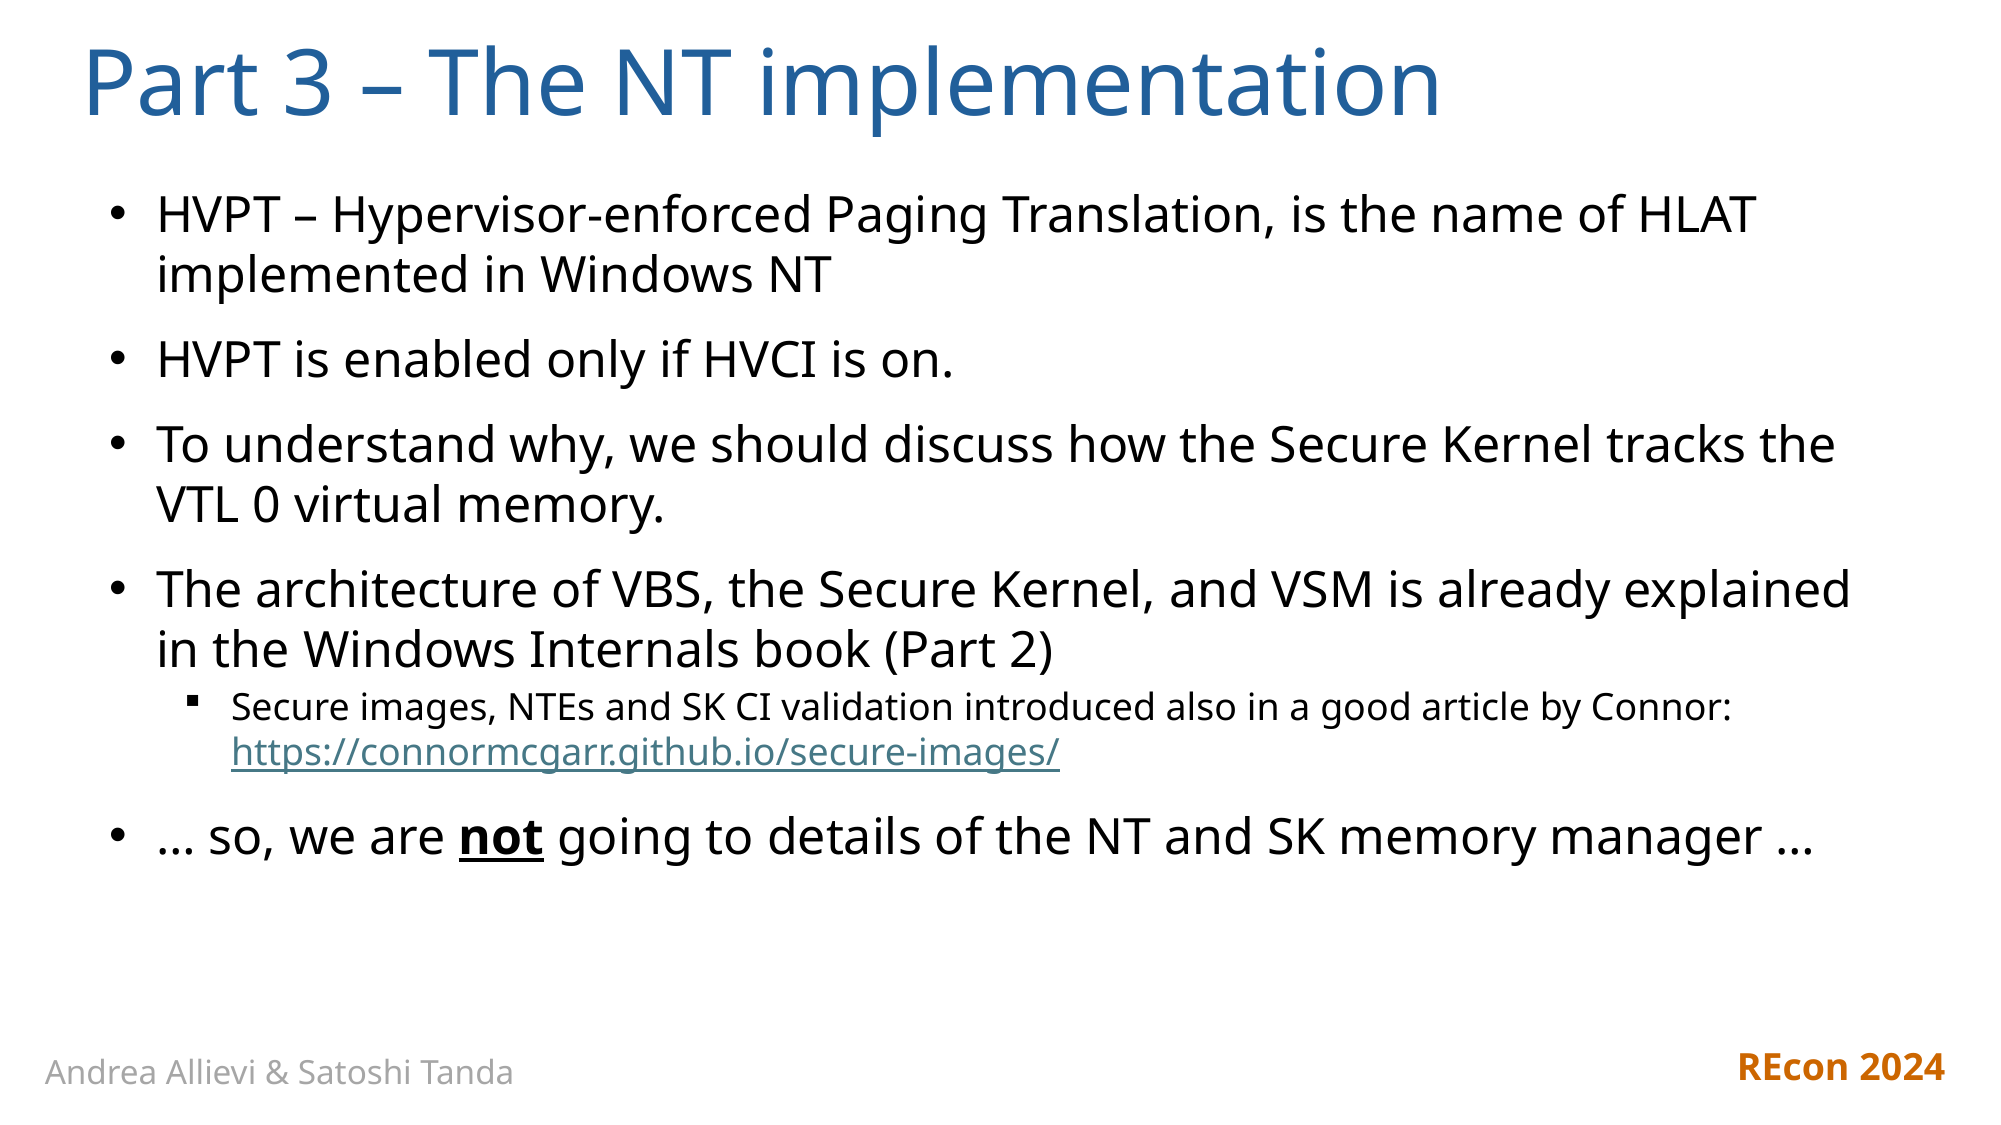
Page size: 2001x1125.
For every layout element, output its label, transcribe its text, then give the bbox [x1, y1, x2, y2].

title Part 3 – The NT implementation [66, 27, 1792, 144]
text_box HVPT – Hypervisor-enforced Paging Translation, is the name of HLAT implemented in Windows NT HVPT is enabled only if HVCI is on. To understand why, we should discuss how the Secure Kernel tracks the VTL 0 virtual memory. The architecture of VBS, the Secure Kernel, and VSM is already explained in the Windows Internals book (Part 2) Secure images, NTEs and SK CI validation introduced also in a good article by Connor: https://connormcgarr.github.io/secure-images/ … so, we are not going to details of the NT and SK memory manager … [94, 174, 1891, 872]
